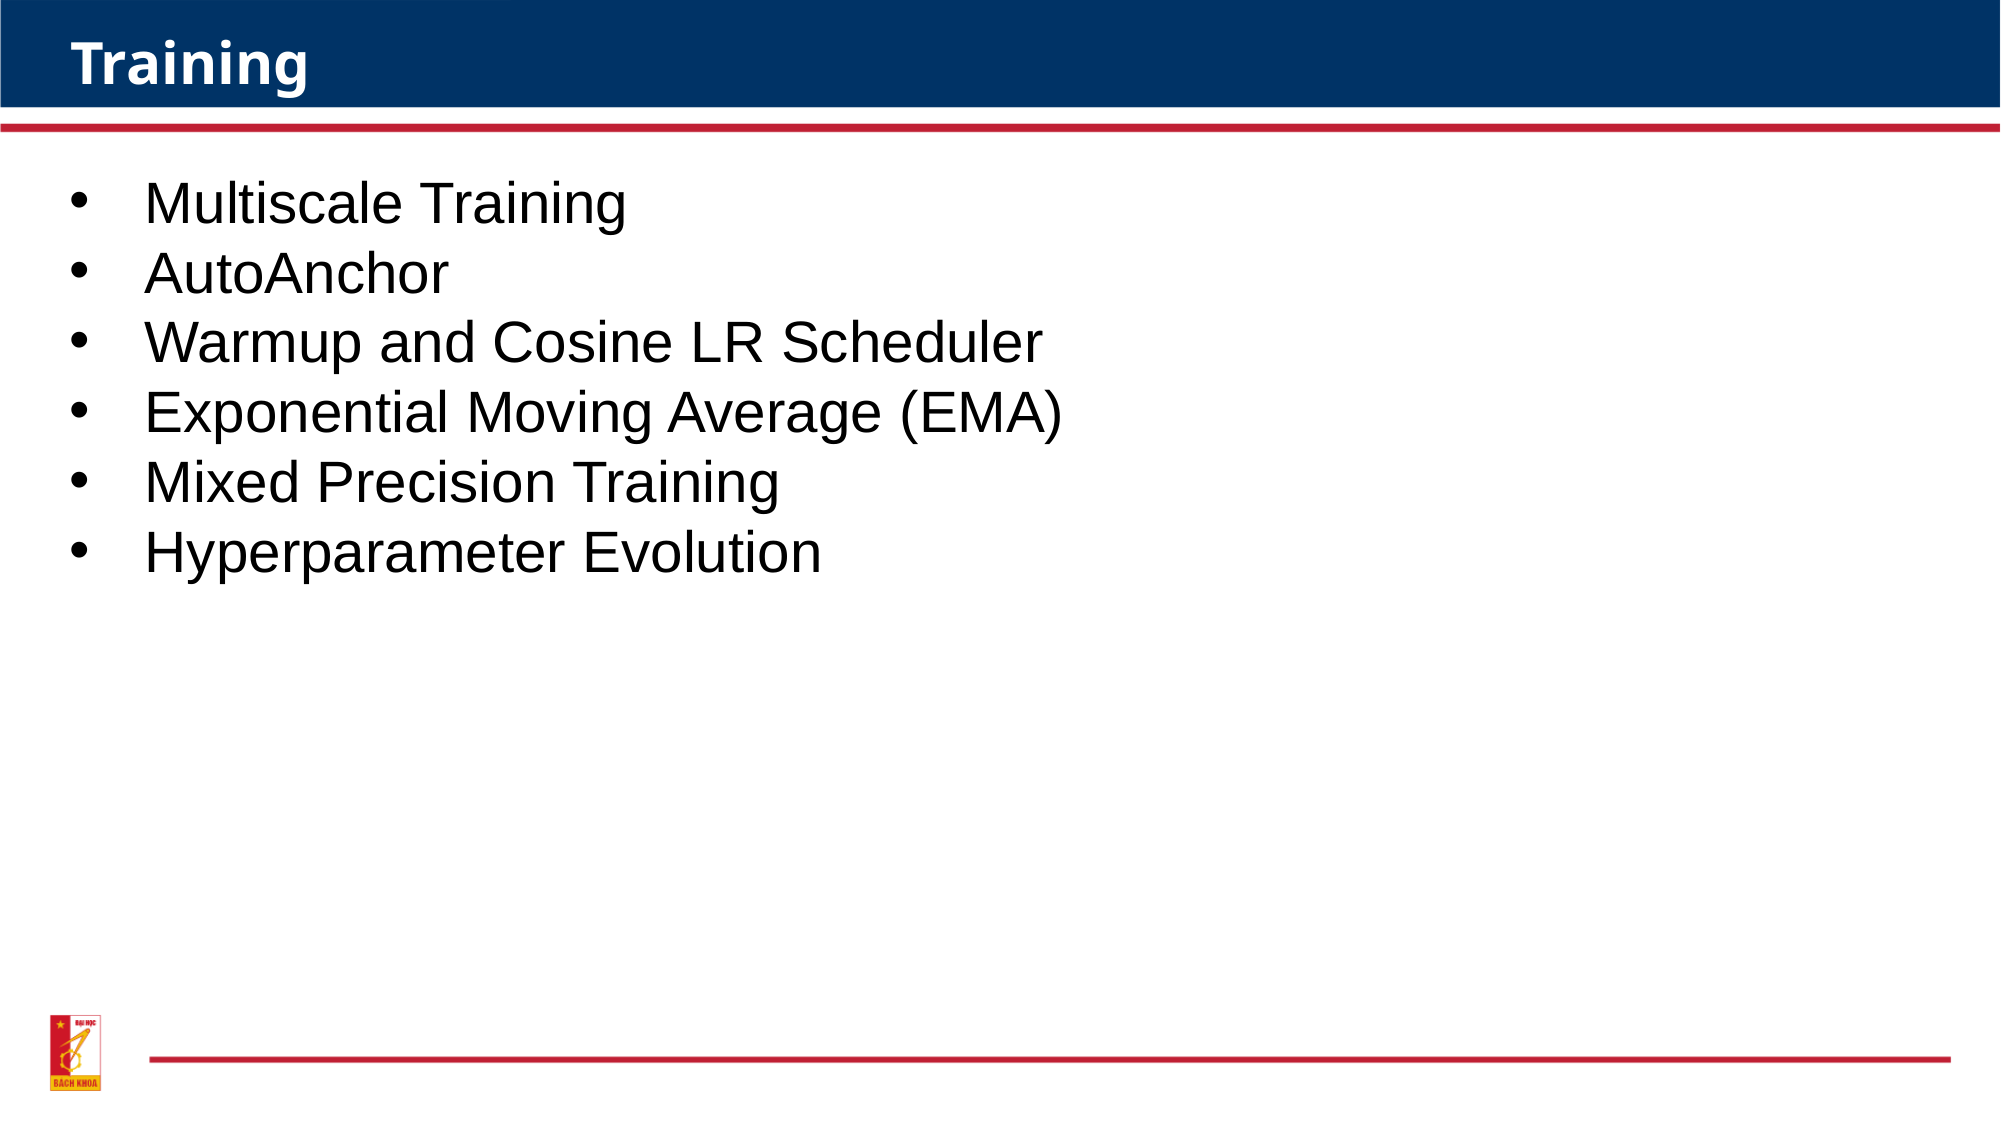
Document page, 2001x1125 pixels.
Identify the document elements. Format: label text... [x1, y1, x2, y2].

text_box Multiscale Training AutoAnchor Warmup and Cosine LR Scheduler Exponential Moving Average (EMA) Mixed Precision Training Hyperparameter Evolution [55, 157, 1957, 1030]
picture [0, 0, 2001, 1125]
text_box Training [55, 18, 1945, 90]
